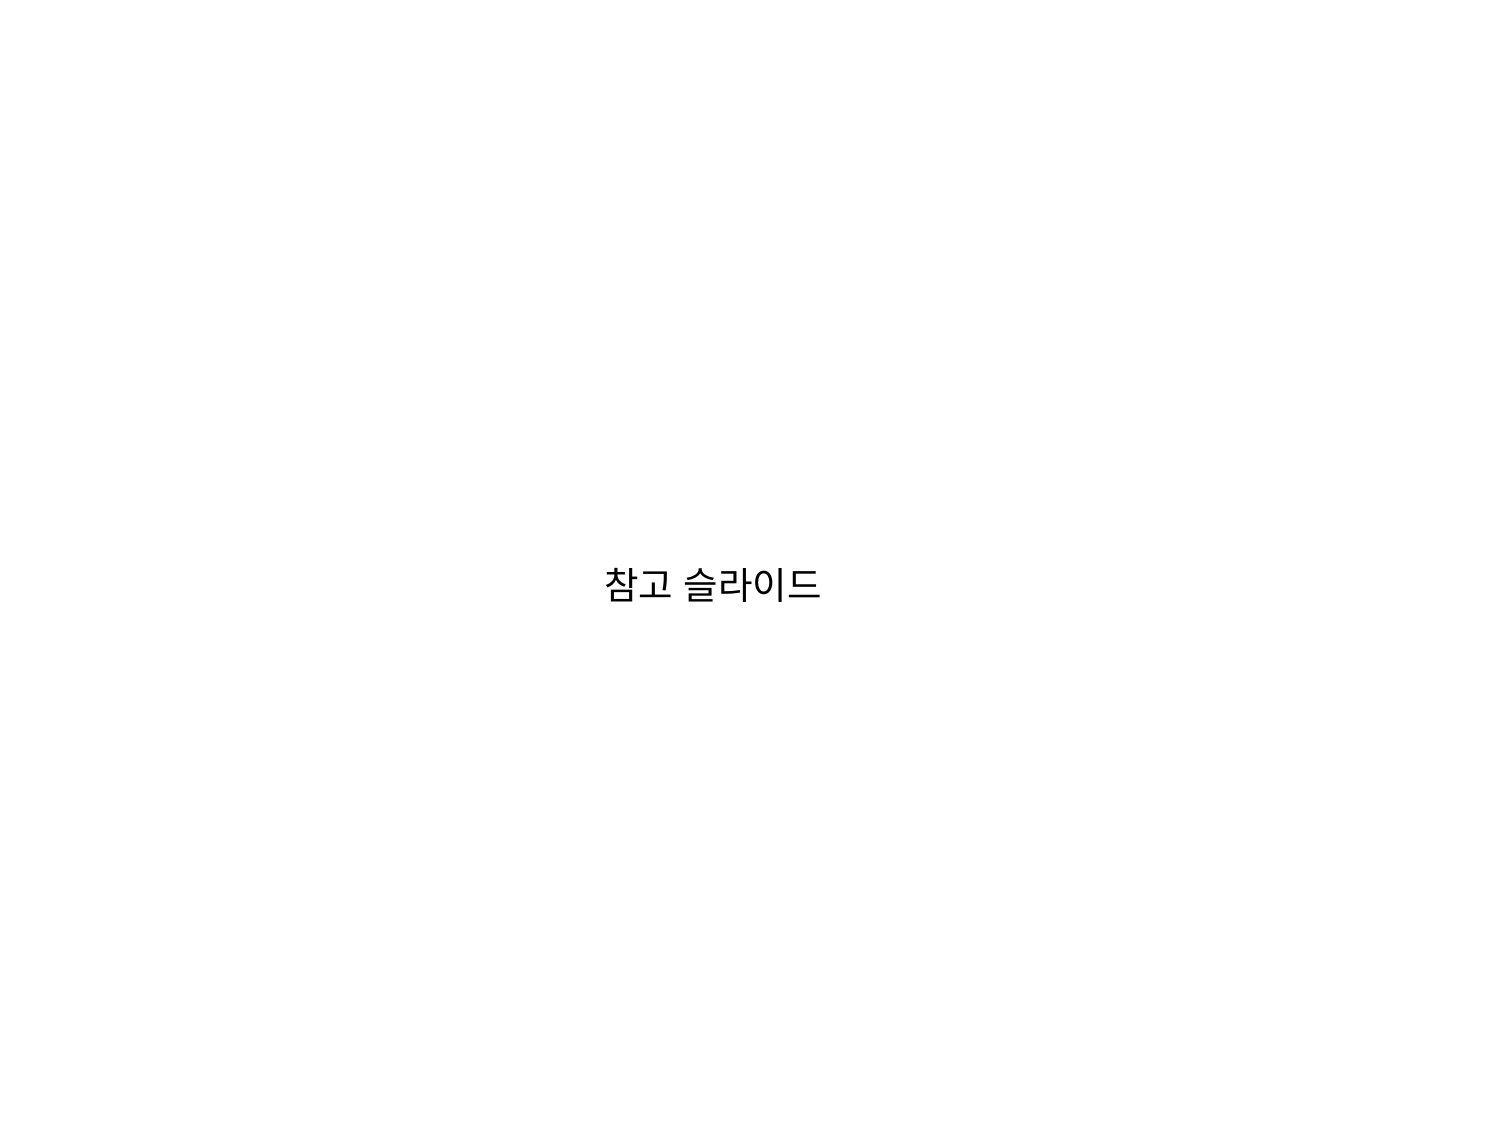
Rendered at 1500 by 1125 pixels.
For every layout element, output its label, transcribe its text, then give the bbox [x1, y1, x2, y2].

text_box 참고 슬라이드 [473, 554, 953, 615]
